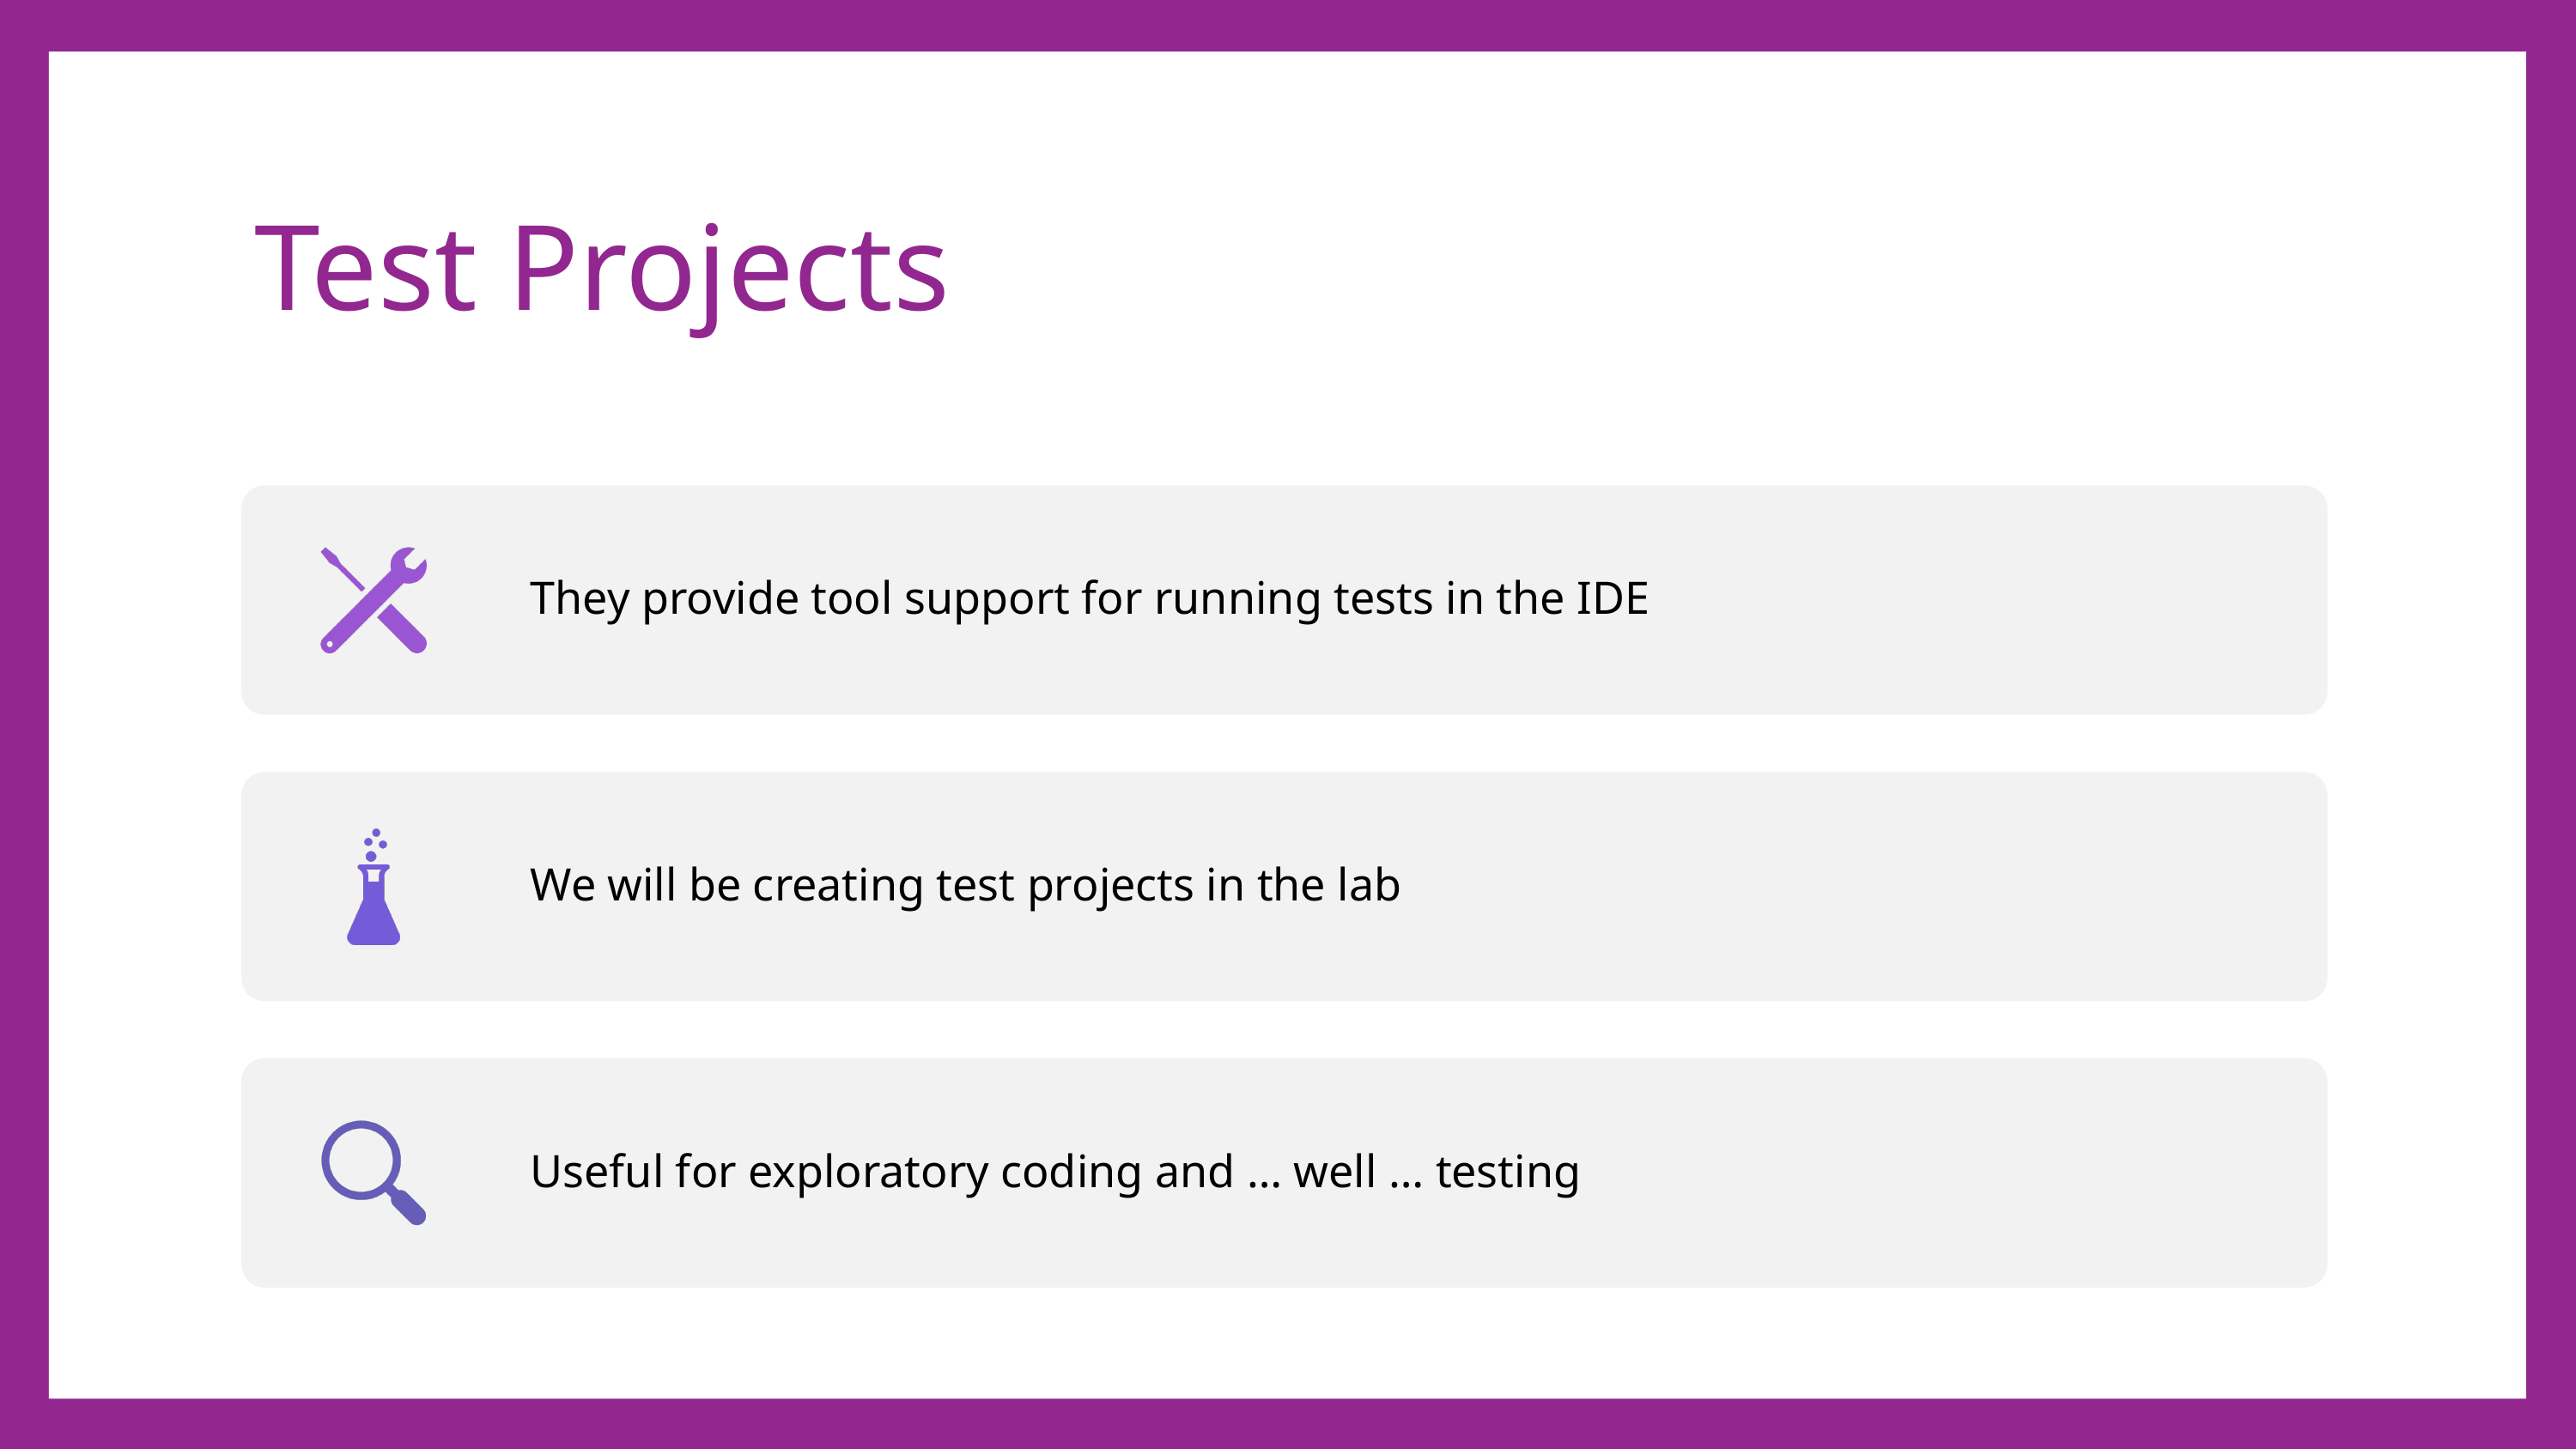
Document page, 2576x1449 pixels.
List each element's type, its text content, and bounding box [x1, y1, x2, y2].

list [240, 485, 2328, 1288]
title Test Projects [241, 129, 2329, 415]
